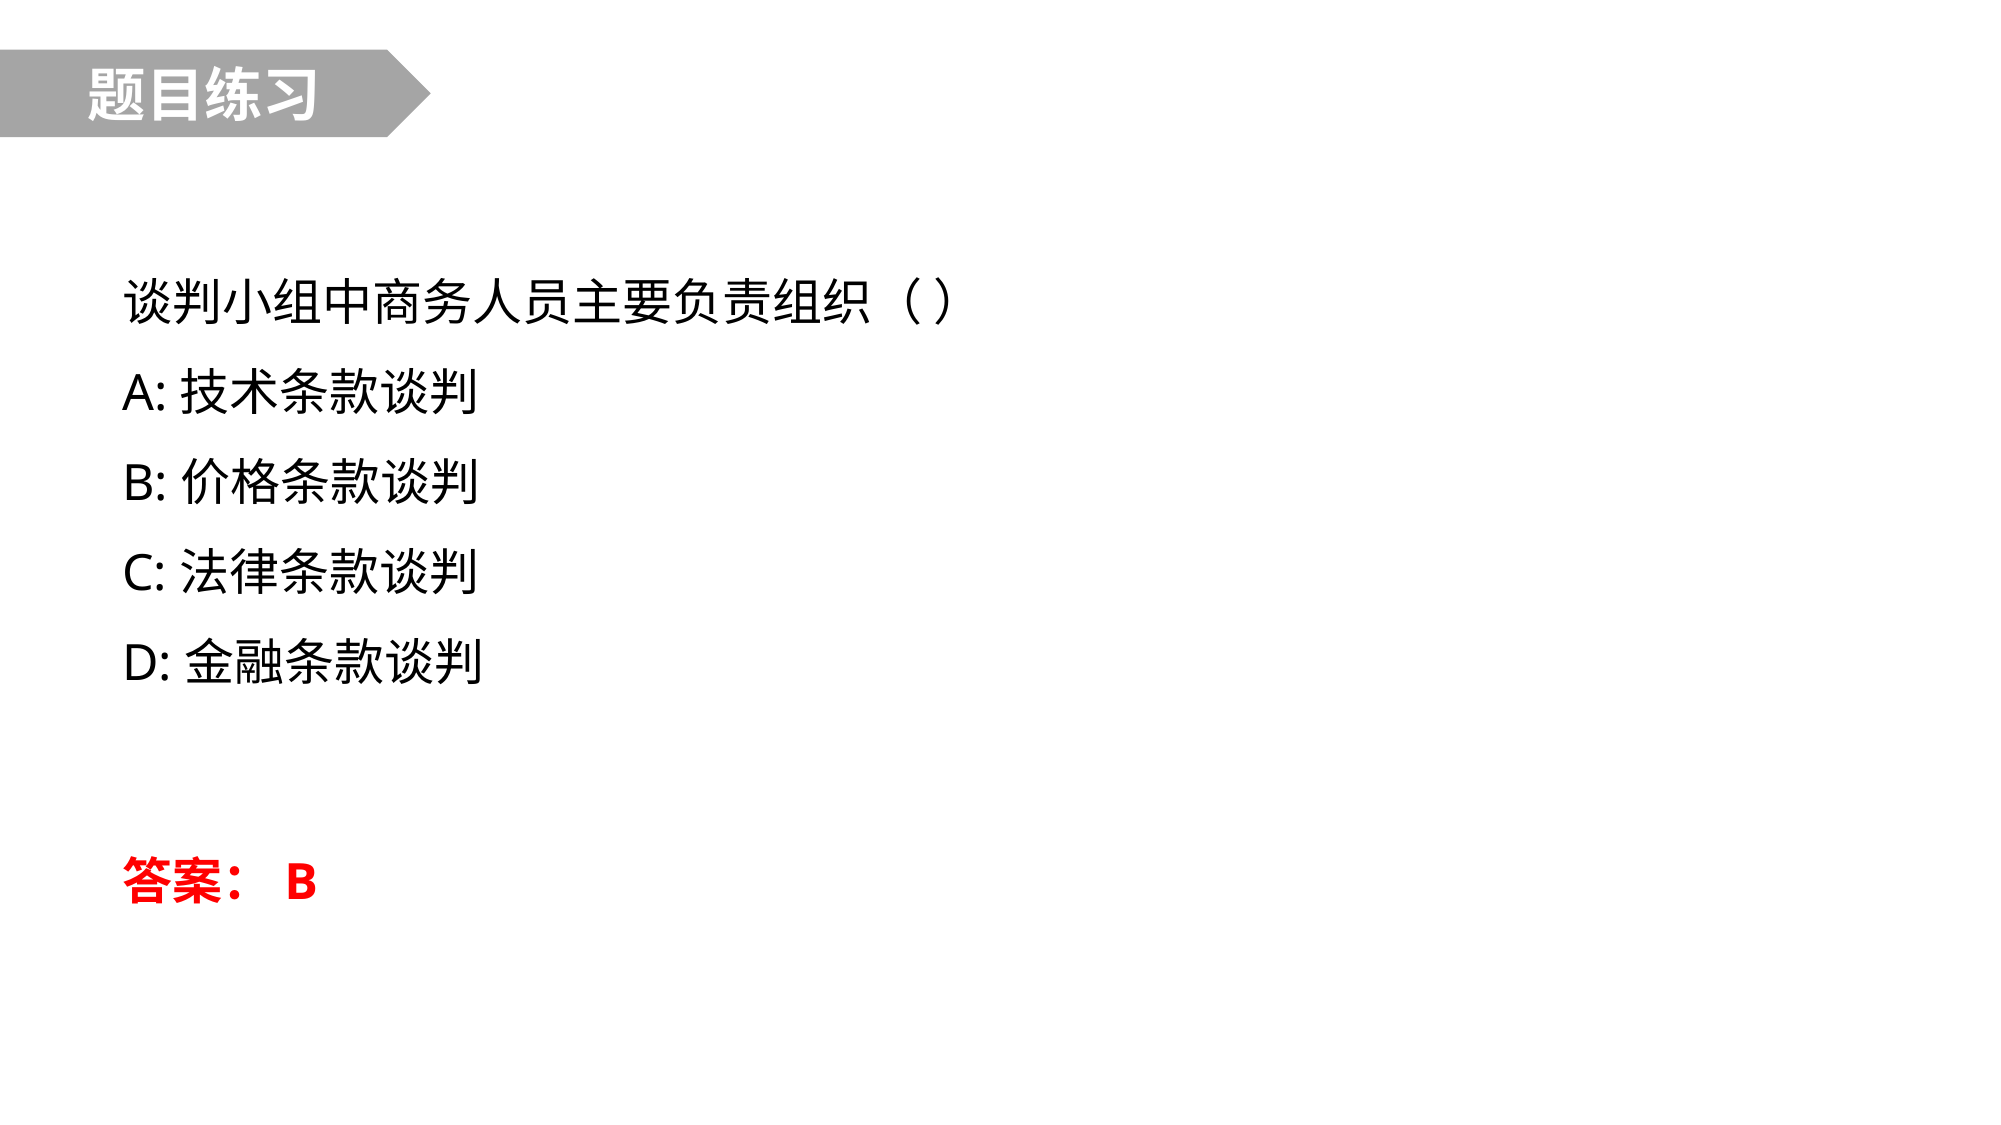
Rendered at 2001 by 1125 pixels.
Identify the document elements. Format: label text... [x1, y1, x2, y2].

text_box 题目练习 [0, 48, 433, 139]
text_box 谈判小组中商务人员主要负责组织（ ） A:技术条款谈判 B:价格条款谈判 C:法律条款谈判 D:金融条款谈判 [107, 232, 1908, 698]
text_box 答案：B [107, 811, 1836, 917]
